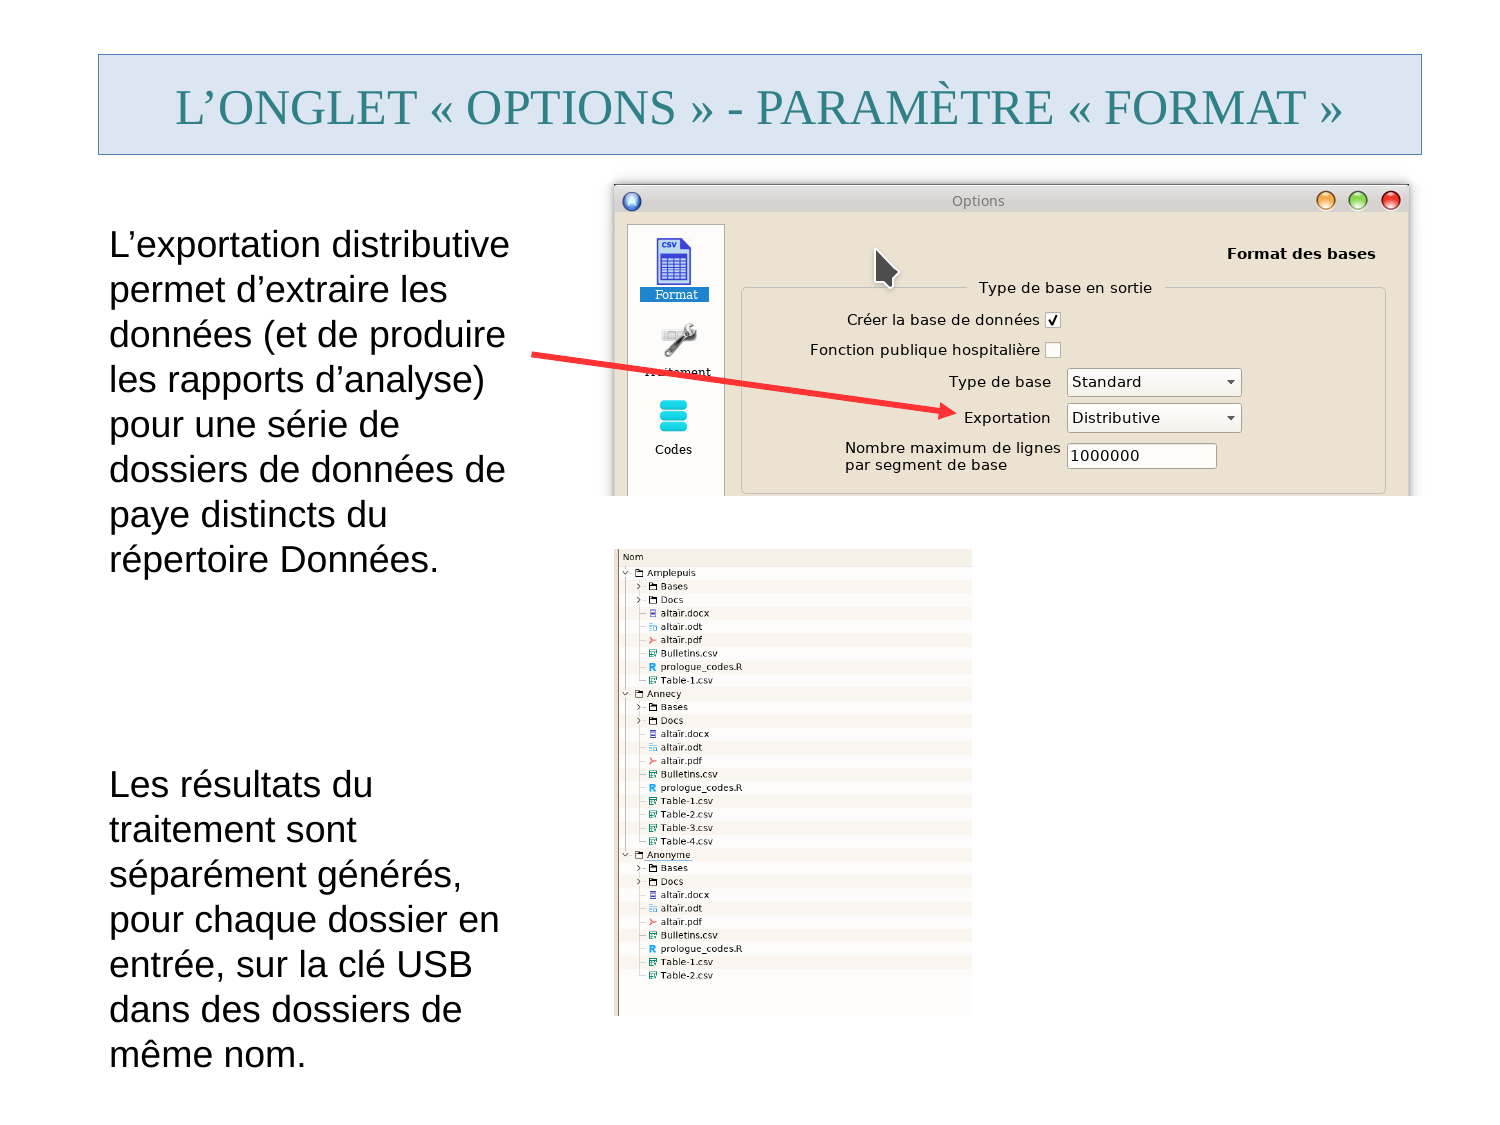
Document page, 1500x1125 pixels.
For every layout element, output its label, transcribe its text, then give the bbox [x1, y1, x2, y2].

text_box L’ONGLET « options » - paramètre « format » [98, 54, 1422, 155]
text_box L’exportation distributive permet d’extraire les données (et de produire les rapports d’analyse) pour une série de dossiers de données de paye distincts du répertoire Données. Les résultats du traitement sont séparément générés, pour chaque dossier en entrée, sur la clé USB dans des dossiers de même nom. [94, 212, 544, 1026]
picture [613, 549, 973, 1016]
picture [594, 164, 1430, 497]
